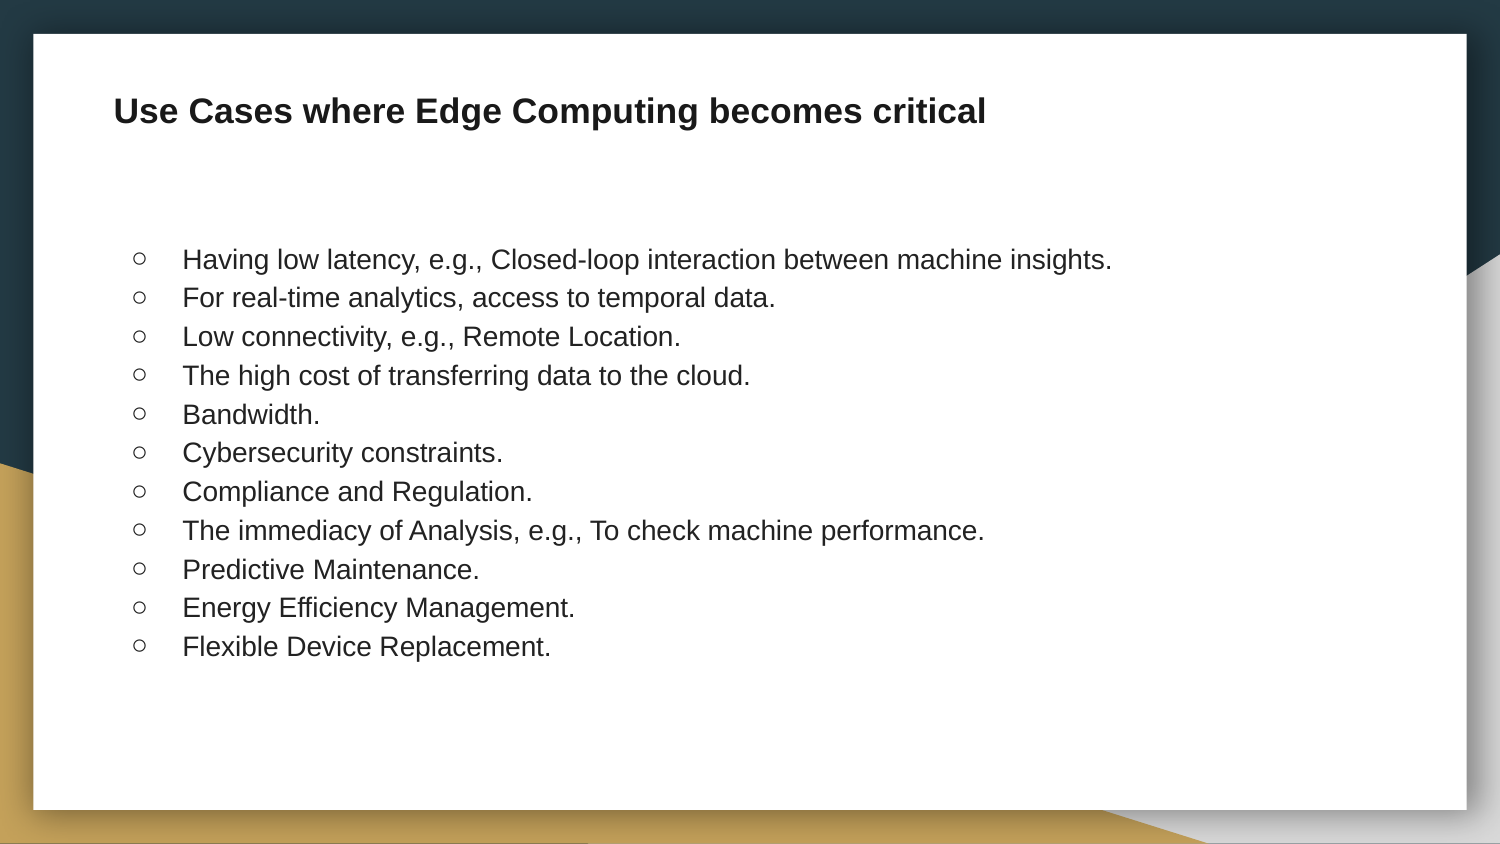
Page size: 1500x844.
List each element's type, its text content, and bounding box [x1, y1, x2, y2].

title Use Cases where Edge Computing becomes critical [98, 64, 1330, 222]
list Having low latency, e.g., Closed-loop interaction between machine insights. For real-time analytics, access to temporal data. Low connectivity, e.g., Remote Location. The high cost of transferring data to the cloud. Bandwidth. Cybersecurity constraints. Compliance and Regulation. The immediacy of Analysis, e.g., To check machine performance. Predictive Maintenance. Energy Efficiency Management. Flexible Device Replacement. [92, 221, 1324, 711]
